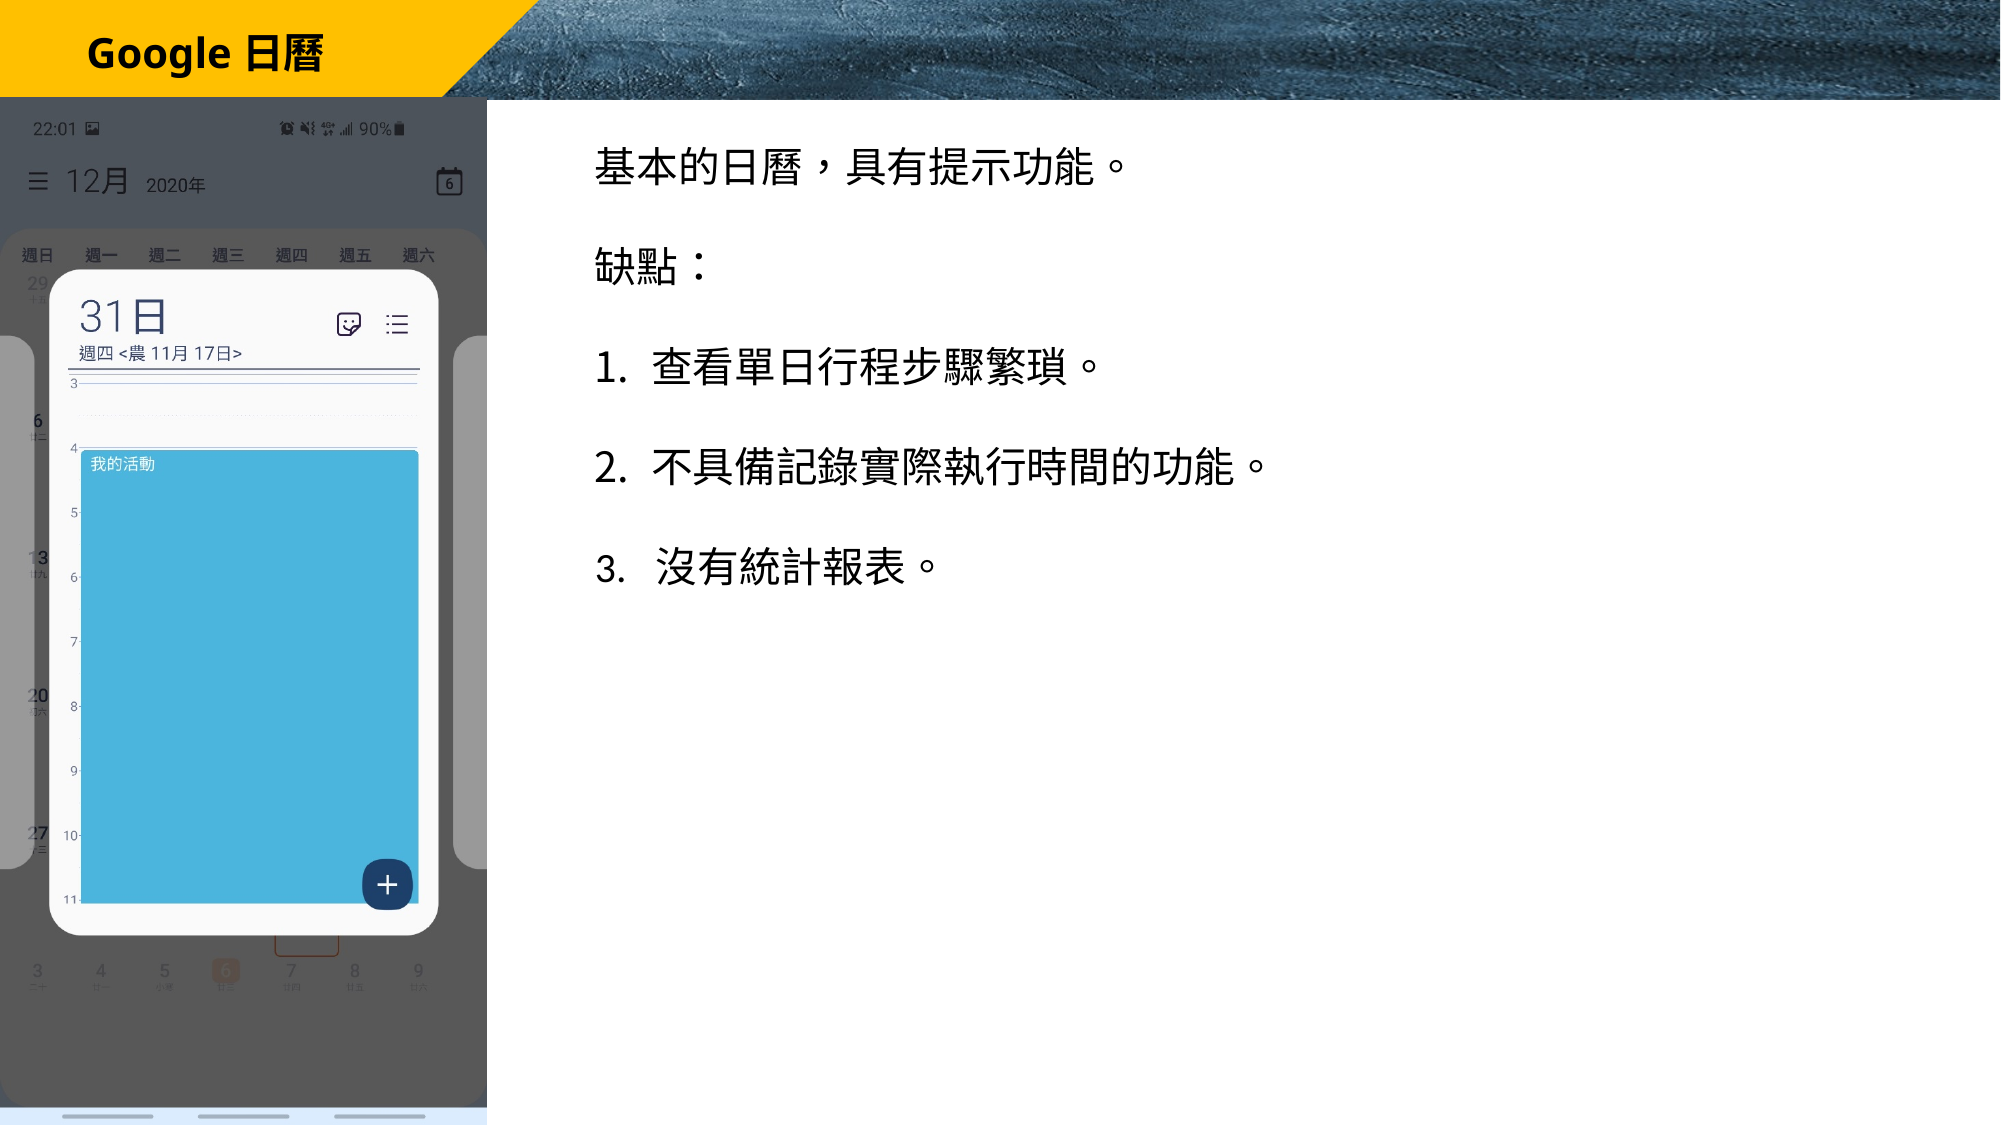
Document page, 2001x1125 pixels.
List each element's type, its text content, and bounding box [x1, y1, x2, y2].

text_box 基本的日曆，具有提示功能。 缺點： 查看單日行程步驟繁瑣。 不具備記錄實際執行時間的功能。 3. 沒有統計報表。 [580, 133, 1293, 599]
text_box Google日曆 [71, 19, 674, 84]
picture [0, 0, 2001, 1125]
